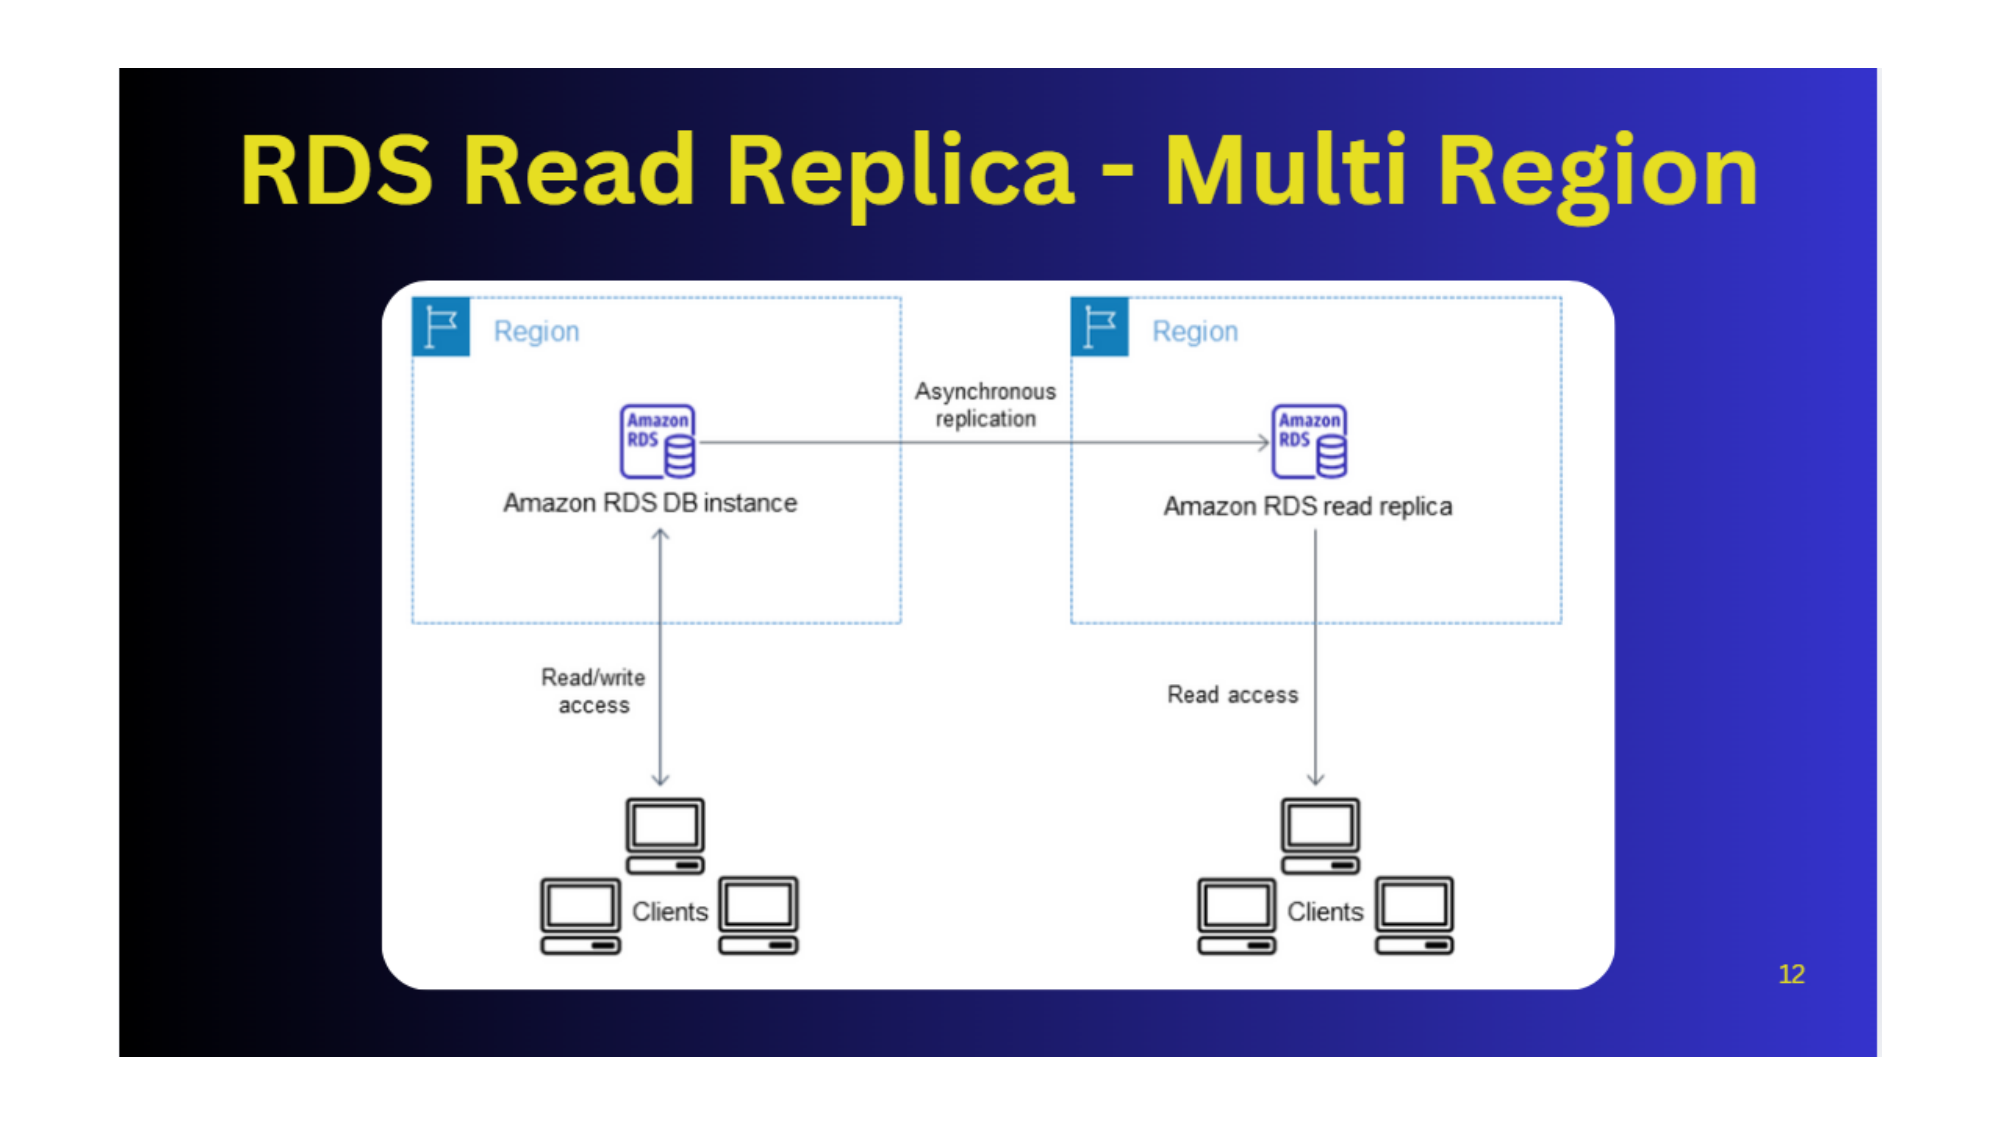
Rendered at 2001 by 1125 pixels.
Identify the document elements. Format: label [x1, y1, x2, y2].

picture [118, 68, 1882, 1057]
